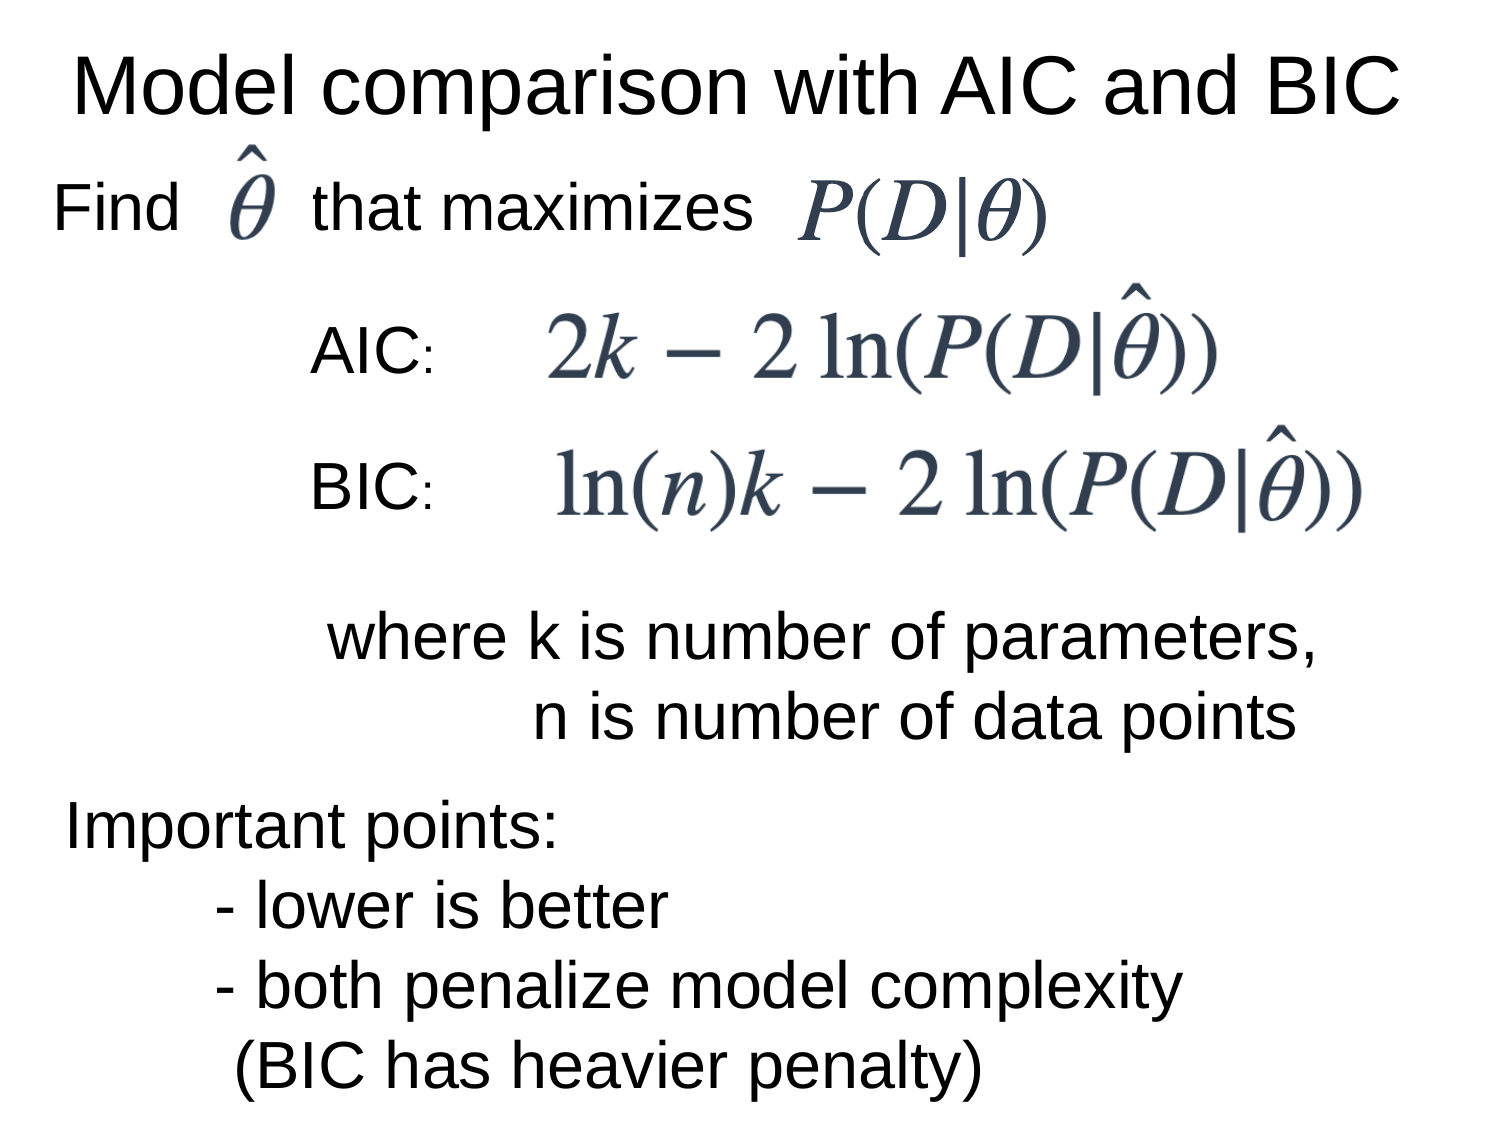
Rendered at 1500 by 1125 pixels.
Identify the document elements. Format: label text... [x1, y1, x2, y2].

text_box where k is number of parameters, n is number of data points [312, 585, 1369, 761]
list Find that maximizes [37, 156, 1388, 899]
text_box Important points: - lower is better - both penalize model complexity (BIC has heavier penalty) [49, 774, 1475, 1125]
picture [521, 137, 1401, 561]
picture [197, 138, 313, 273]
title Model comparison with AIC and BIC [0, 0, 1488, 175]
text_box AIC: [295, 299, 486, 395]
text_box BIC: [294, 435, 485, 531]
